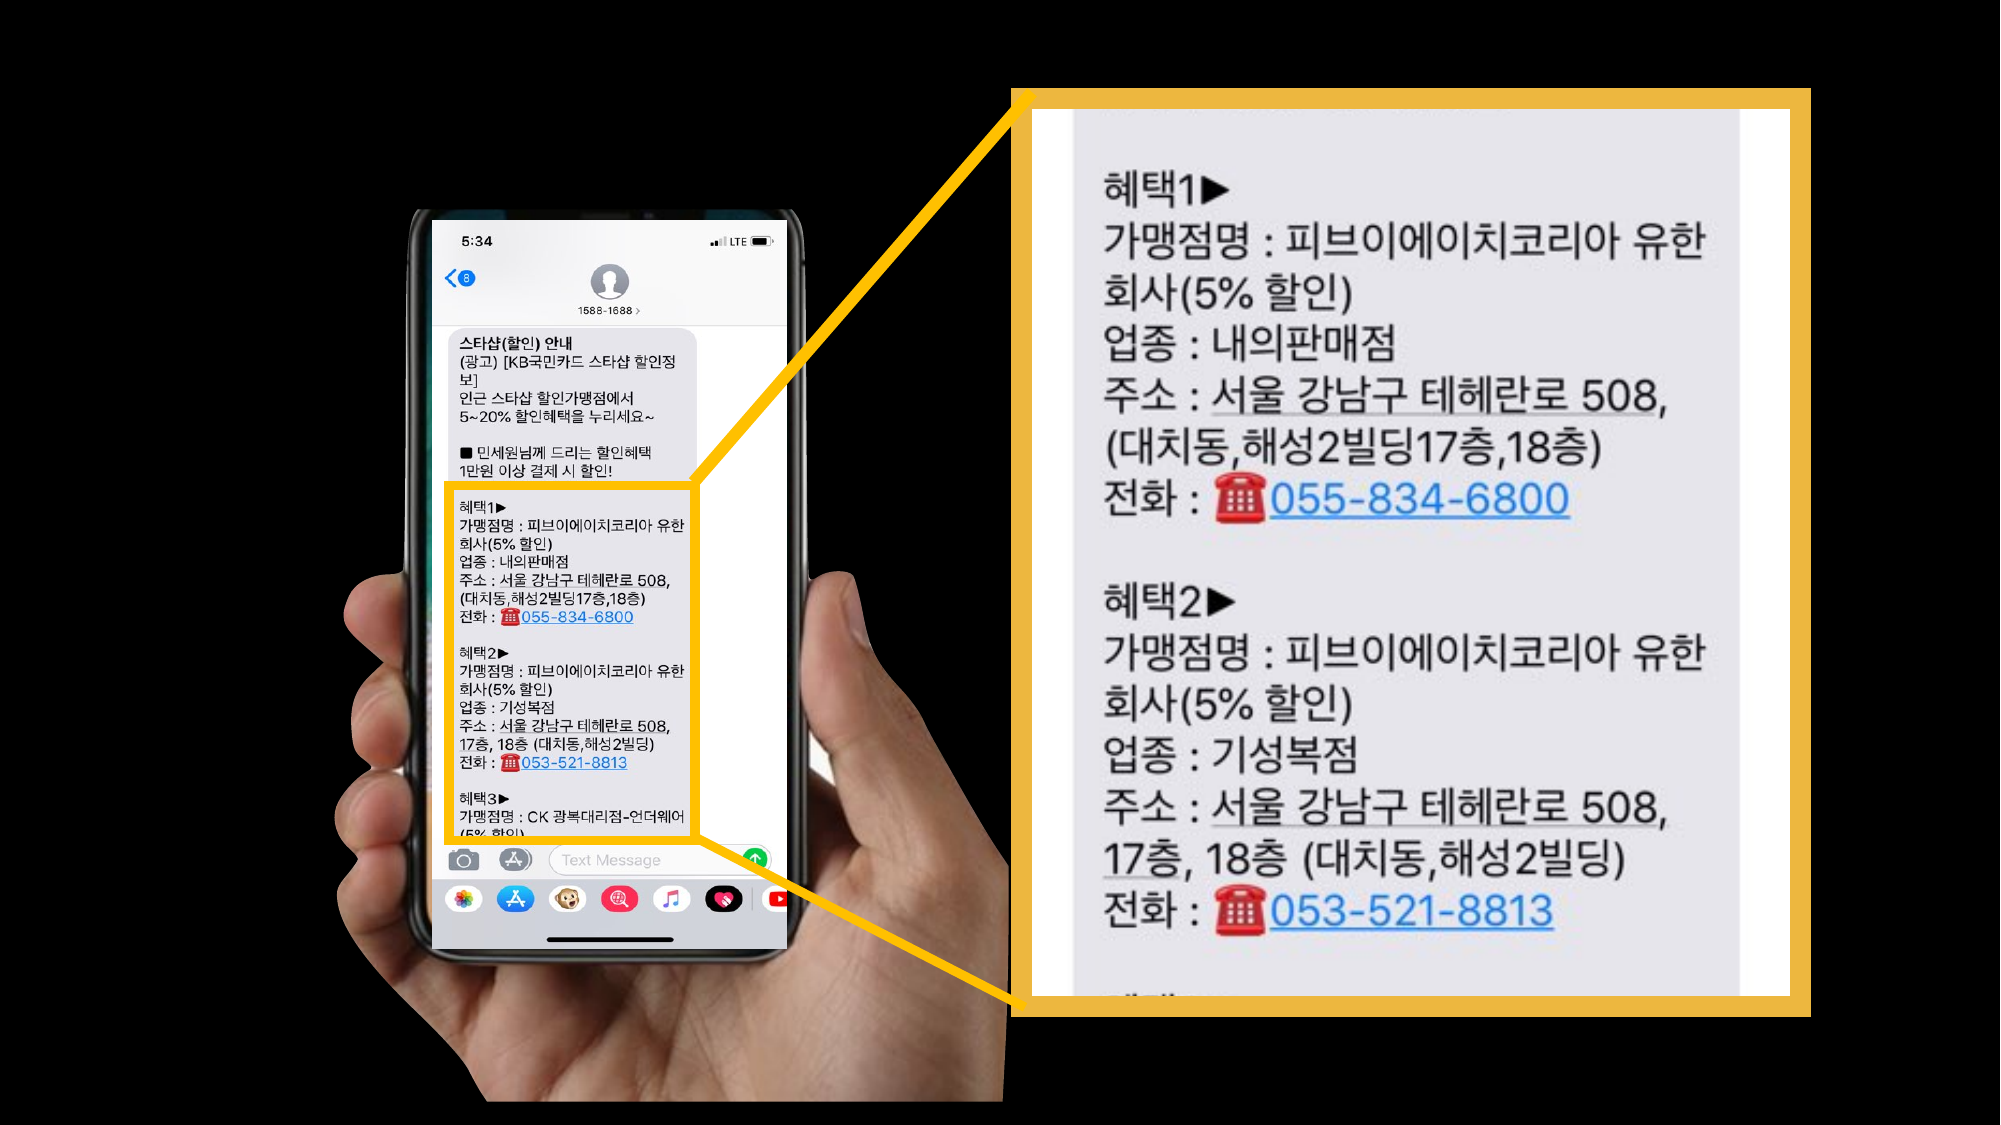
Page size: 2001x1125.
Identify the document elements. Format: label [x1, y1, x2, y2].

text_box [334, 209, 1009, 1102]
text_box [449, 92, 1791, 1008]
